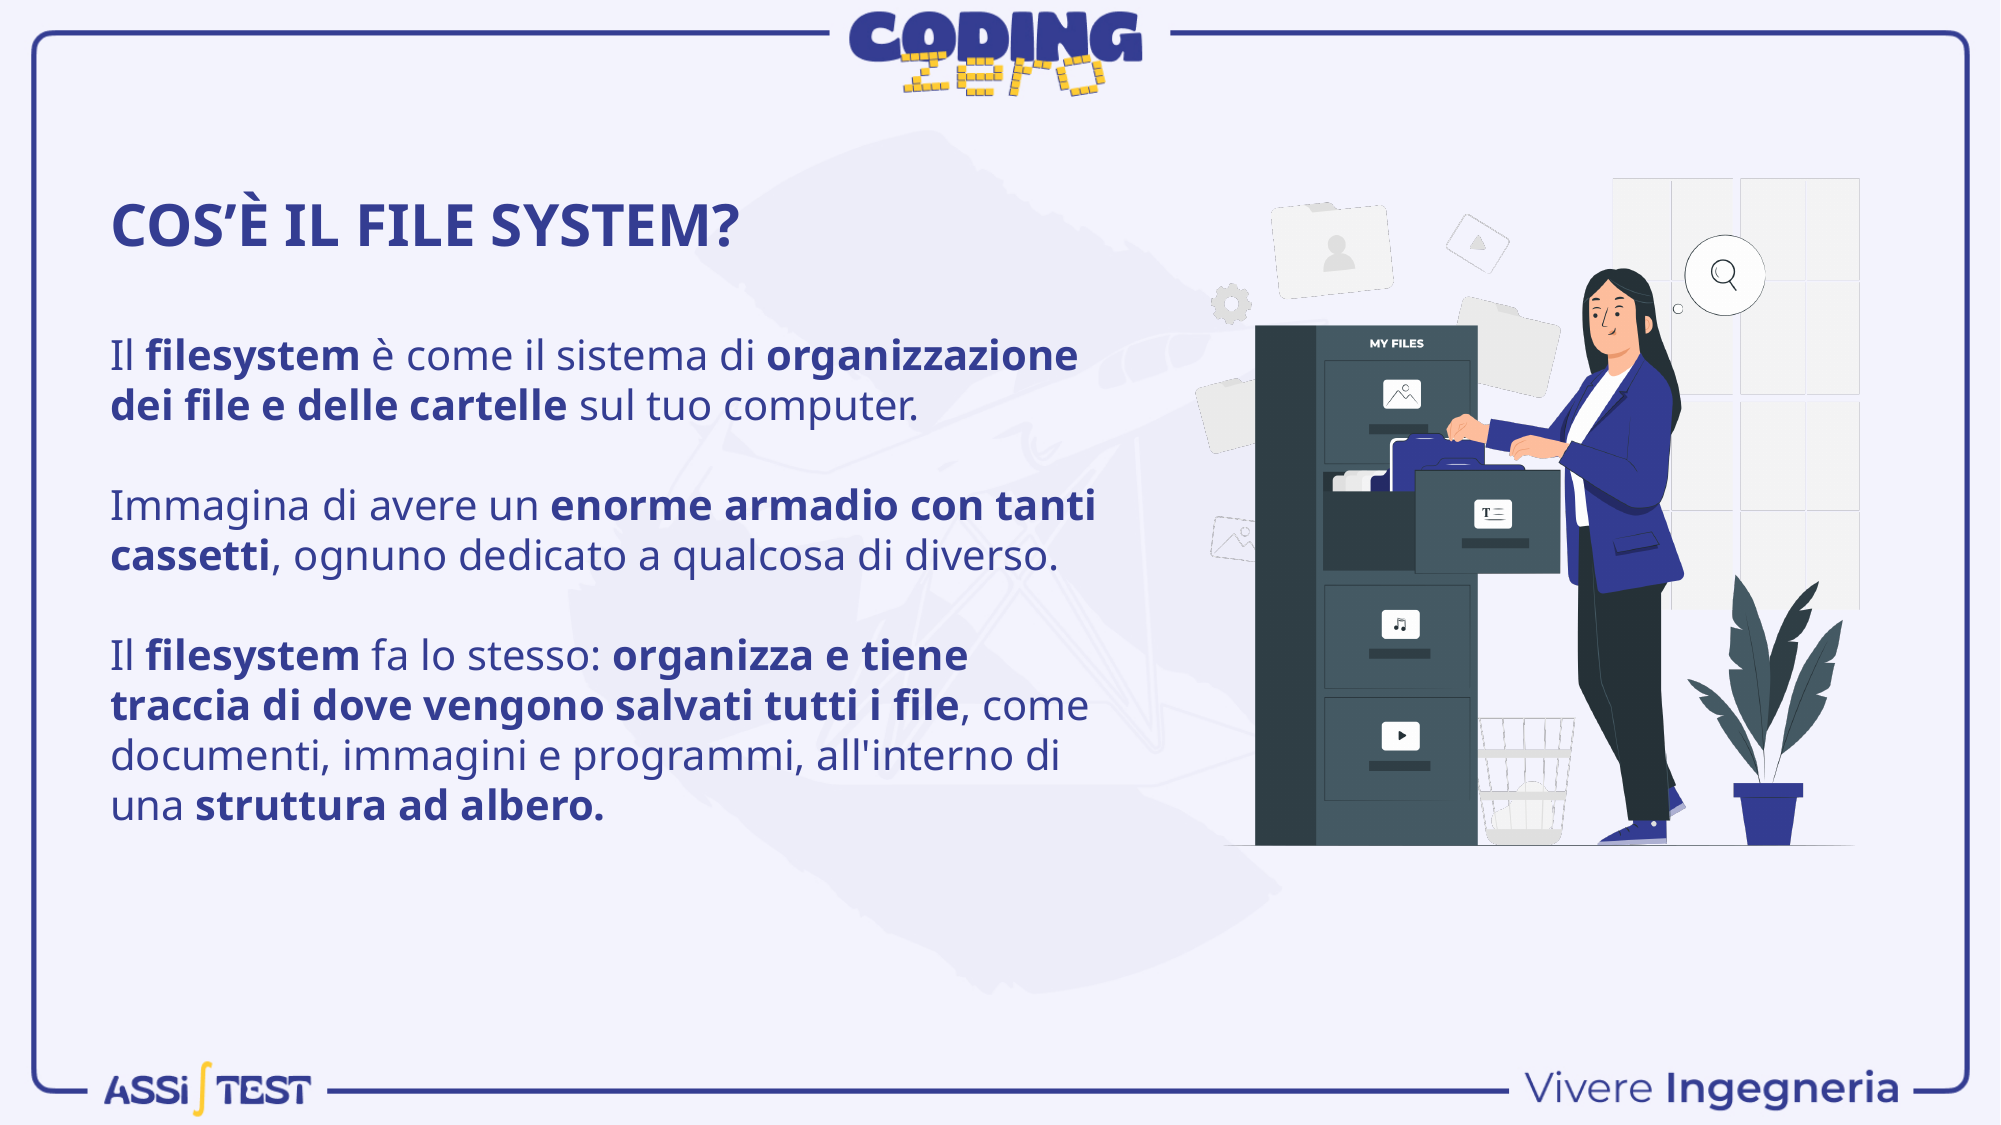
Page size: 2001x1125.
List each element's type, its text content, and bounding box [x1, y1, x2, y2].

picture [0, 0, 2001, 1125]
text_box COS’È IL FILE SYSTEM? Il filesystem è come il sistema di organizzazione dei file e delle cartelle sul tuo computer. Immagina di avere un enorme armadio con tanti cassetti, ognuno dedicato a qualcosa di diverso. Il filesystem fa lo stesso: organizza e tiene traccia di dove vengono salvati tutti i file, come documenti, immagini e programmi, all'interno di una struttura ad albero. [95, 181, 1119, 837]
